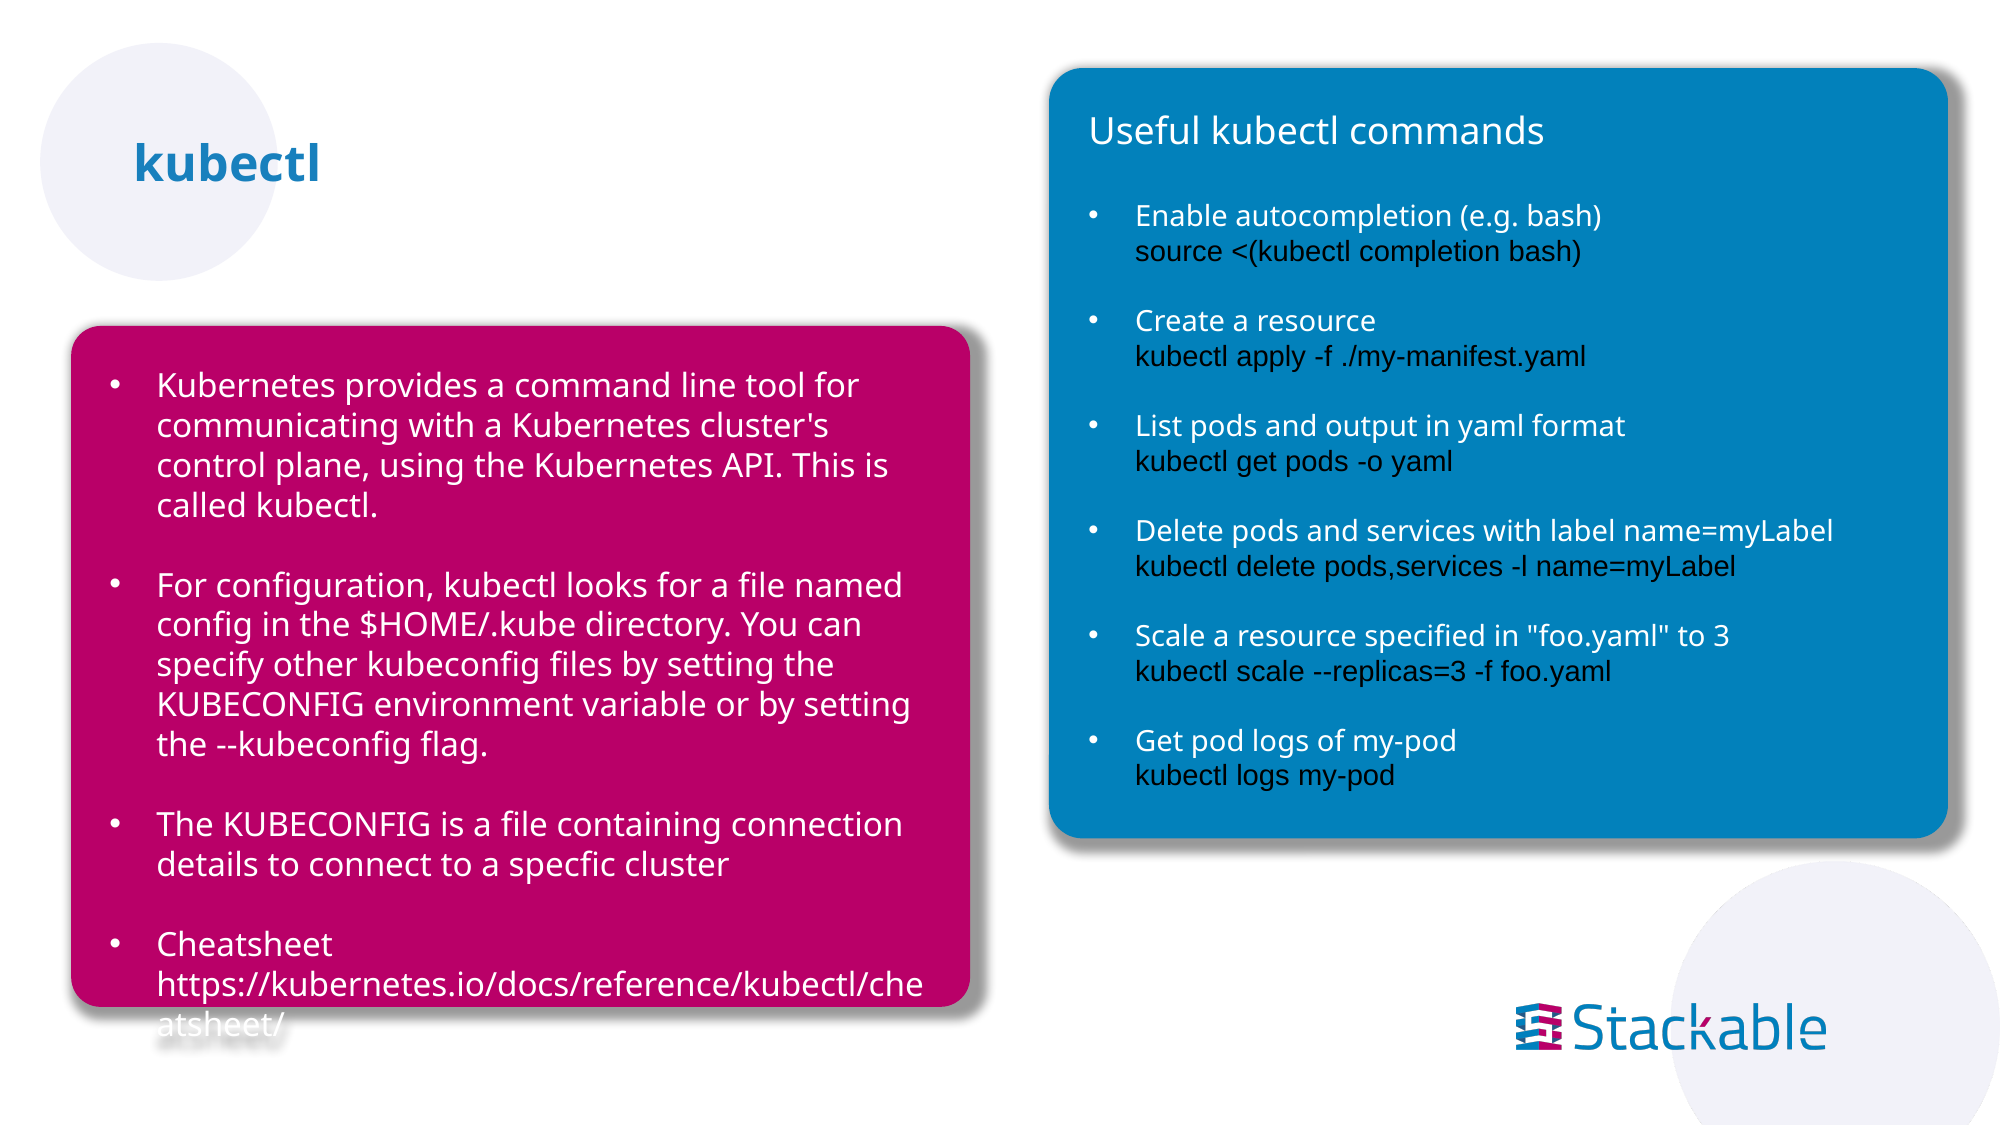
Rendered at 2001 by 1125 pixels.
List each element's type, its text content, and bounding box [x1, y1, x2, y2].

picture [1516, 861, 2000, 1125]
text_box Useful kubectl commands Enable autocompletion (e.g. bash) source <(kubectl completion bash) Create a resource kubectl apply -f ./my-manifest.yaml List pods and output in yaml format kubectl get pods -o yaml Delete pods and services with label name=myLabel kubectl delete pods,services -l name=myLabel Scale a resource specified in "foo.yaml" to 3 kubectl scale --replicas=3 -f foo.yaml Get pod logs of my-pod kubectl logs my-pod [1048, 68, 1948, 839]
text_box Kubernetes provides a command line tool for communicating with a Kubernetes cluster's control plane, using the Kubernetes API. This is called kubectl. For configuration, kubectl looks for a file named config in the $HOME/.kube directory. You can specify other kubeconfig files by setting the KUBECONFIG environment variable or by setting the --kubeconfig flag. The KUBECONFIG is a file containing connection details to connect to a specfic cluster Cheatsheet https://kubernetes.io/docs/reference/kubectl/cheatsheet/ [71, 325, 971, 1007]
picture [1635, 1034, 1649, 1045]
list kubectl [118, 0, 1826, 488]
